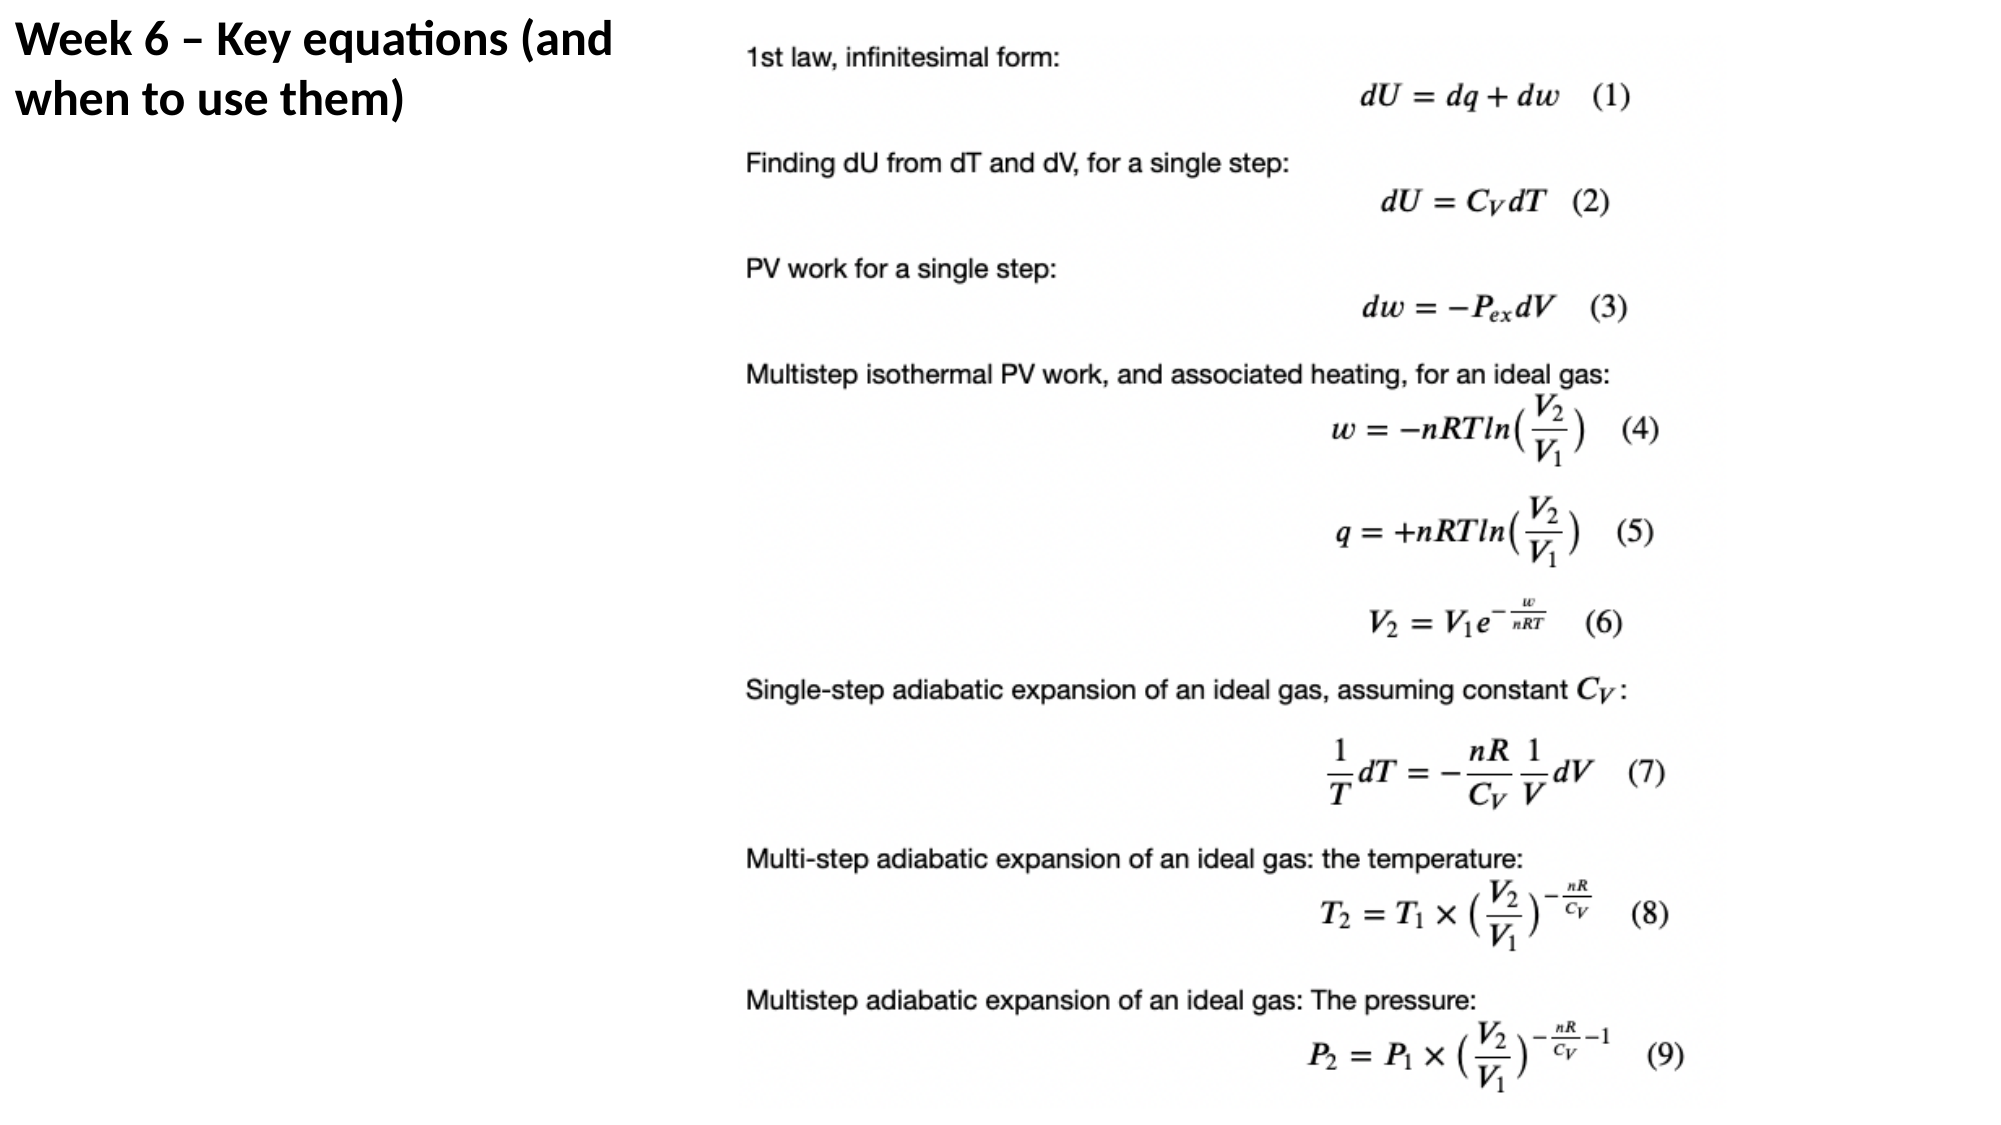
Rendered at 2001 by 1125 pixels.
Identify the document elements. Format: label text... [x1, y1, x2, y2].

picture [737, 34, 1727, 1109]
text_box Week 6 – Key equations (and when to use them) [0, 0, 657, 133]
